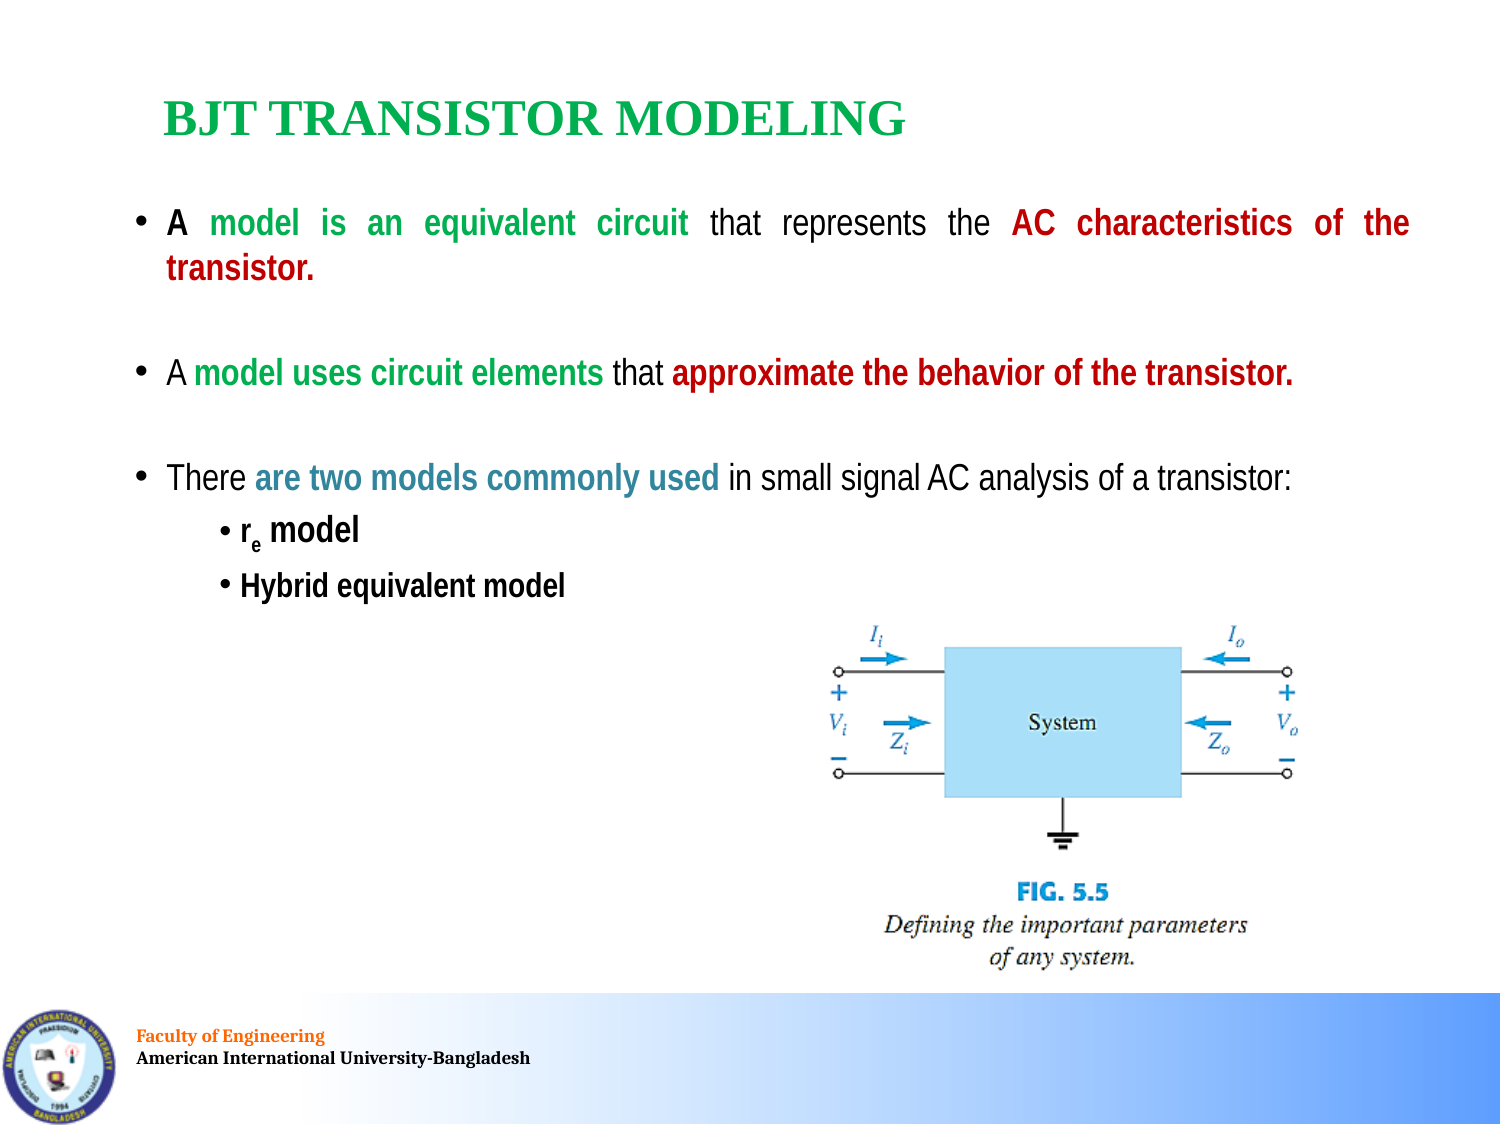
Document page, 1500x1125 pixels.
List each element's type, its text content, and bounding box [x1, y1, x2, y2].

picture [0, 1007, 119, 1125]
picture [810, 598, 1308, 982]
title BJT TRANSISTOR MODELING [135, 70, 1354, 160]
list A model is an equivalent circuit that represents the AC characteristics of the transistor. A model uses circuit elements that approximate the behavior of the transistor. There are two models commonly used in small signal AC analysis of a transistor: re model Hybrid equivalent model [119, 190, 1425, 975]
